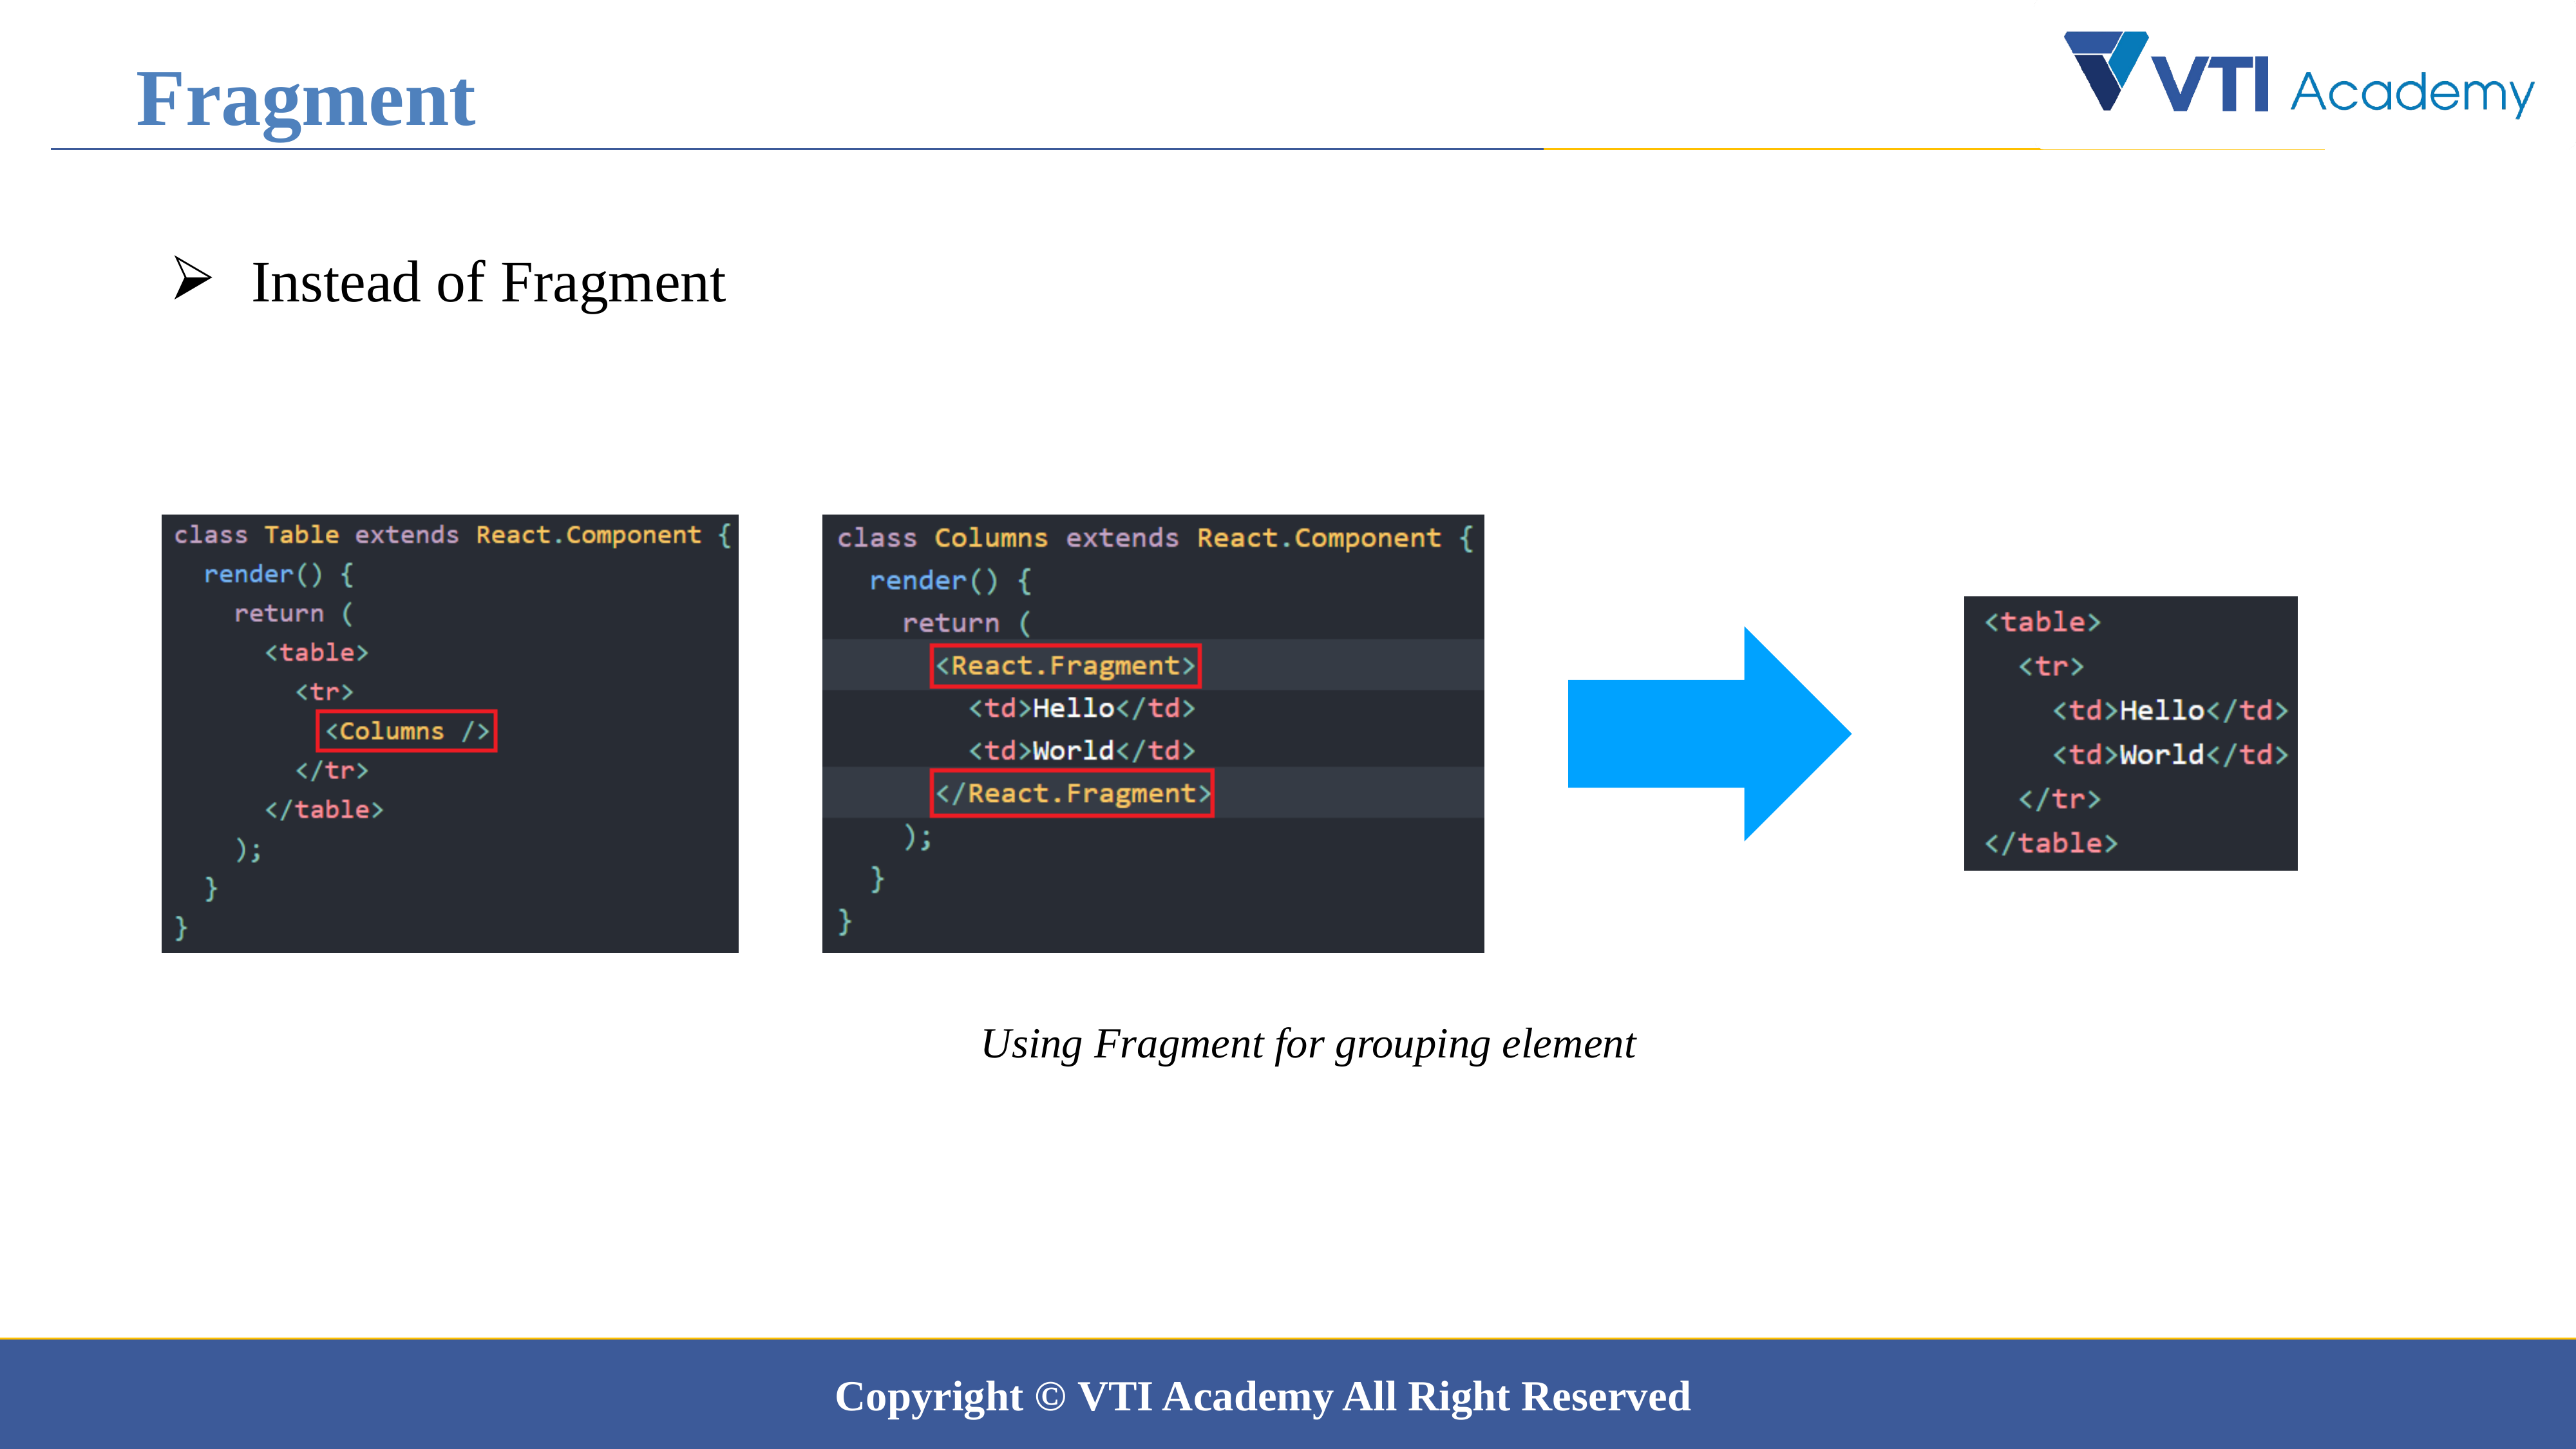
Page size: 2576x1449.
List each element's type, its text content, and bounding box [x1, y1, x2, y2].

text_box Using Fragment for grouping element [919, 1006, 1651, 1072]
picture [162, 515, 739, 953]
picture [822, 515, 1484, 953]
picture [1964, 596, 2298, 871]
text_box Instead of Fragment [162, 238, 1890, 357]
text_box Fragment [126, 60, 1774, 126]
text_box [1568, 626, 1852, 842]
picture [2034, 0, 2576, 149]
